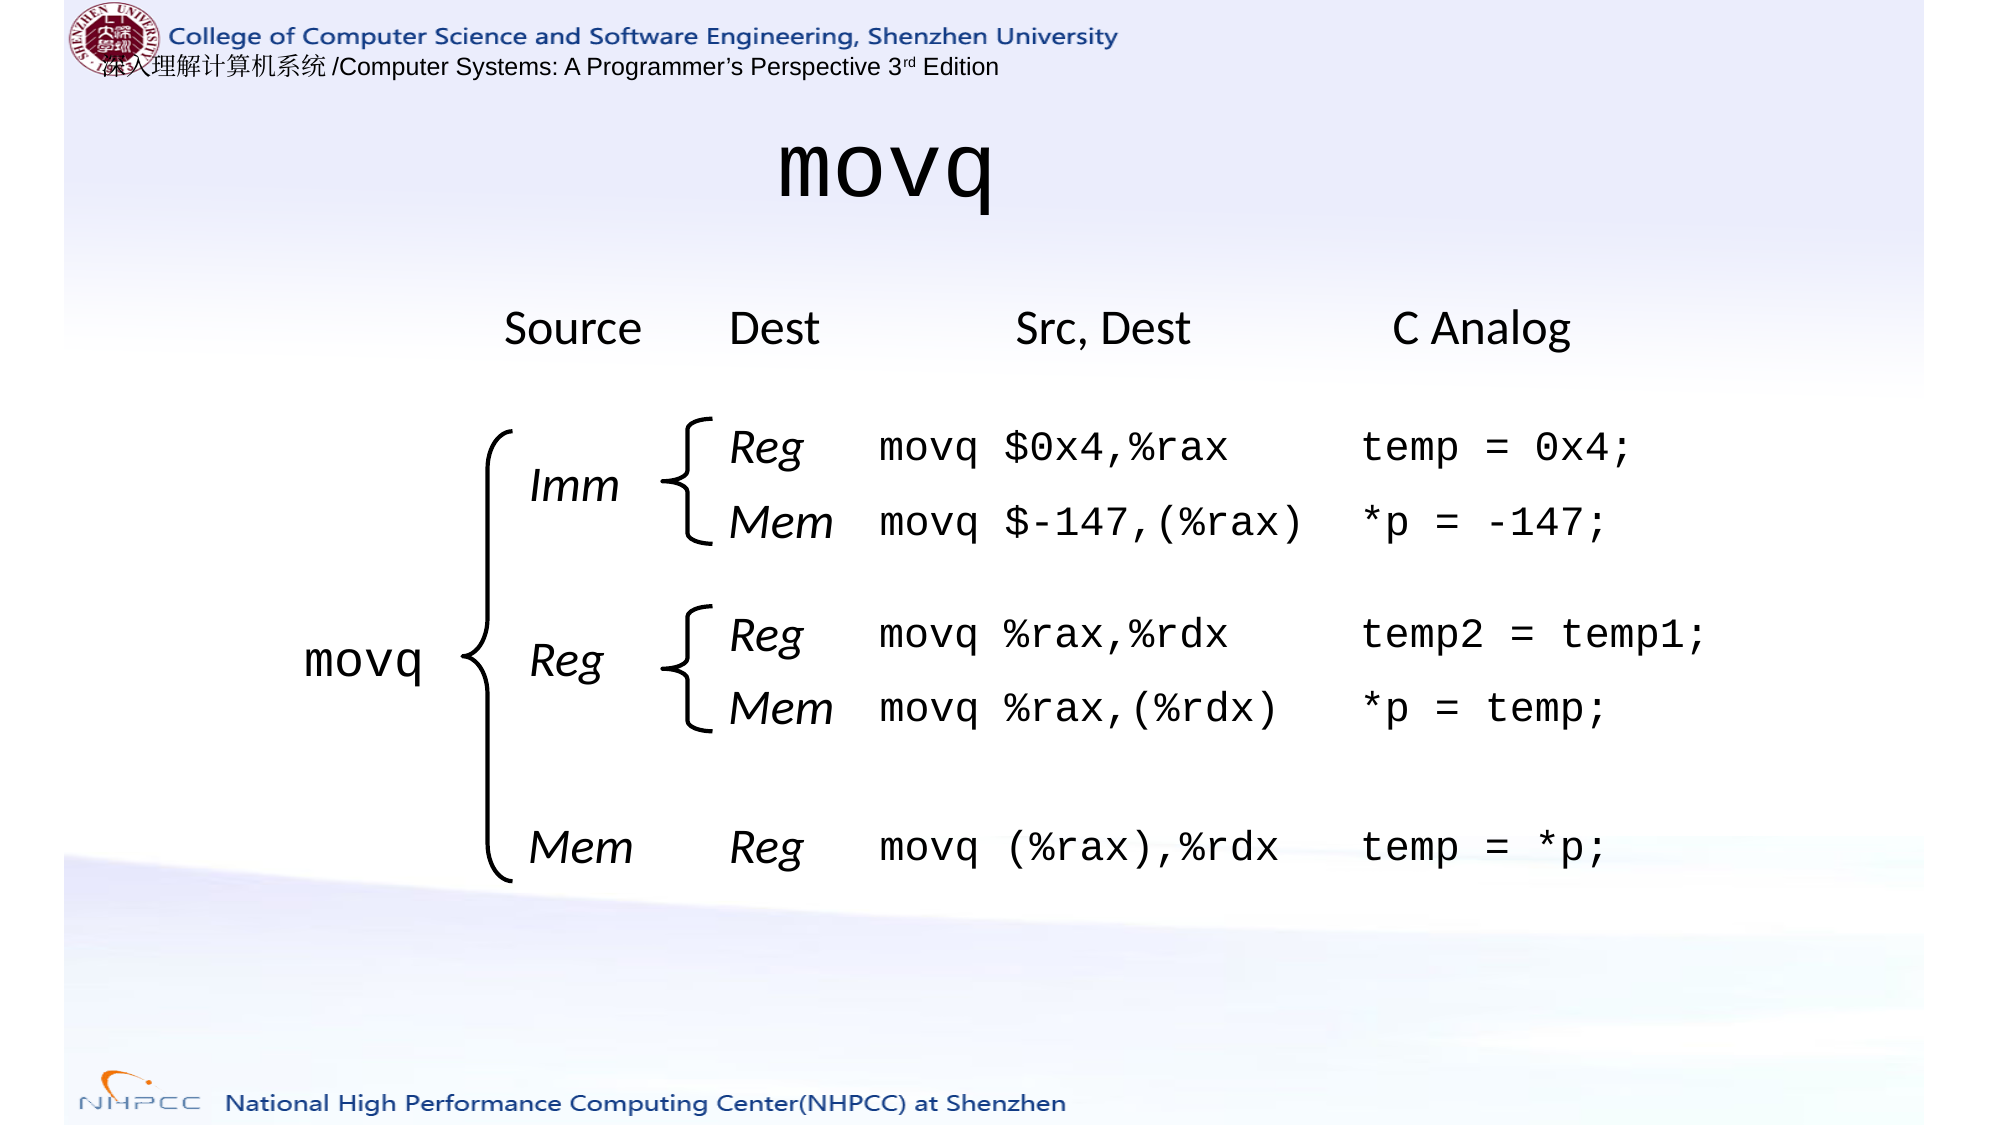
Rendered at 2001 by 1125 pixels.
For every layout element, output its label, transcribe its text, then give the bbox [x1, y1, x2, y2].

text_box movq (%rax),%rdx [864, 811, 1295, 876]
text_box [662, 418, 713, 544]
text_box temp = *p; [1345, 811, 1625, 876]
text_box Reg [514, 618, 620, 694]
text_box movq $0x4,%rax [864, 411, 1245, 476]
text_box movq %rax,(%rdx) [864, 671, 1295, 737]
text_box Mem [713, 666, 850, 742]
text_box [662, 606, 713, 732]
text_box movq [289, 618, 440, 694]
text_box [462, 431, 513, 882]
text_box temp2 = temp1; [1344, 598, 1725, 664]
text_box Imm [514, 443, 636, 519]
text_box Src, Dest [1000, 287, 1207, 363]
text_box Source [489, 287, 658, 363]
text_box movq $-147,(%rax) [864, 486, 1320, 551]
text_box Reg [714, 406, 820, 481]
text_box Mem [713, 481, 850, 556]
text_box C Analog [1377, 287, 1587, 363]
text_box Mem [513, 806, 650, 881]
text_box Reg [714, 806, 820, 881]
picture [64, 0, 1924, 1125]
title movq [300, 112, 1476, 207]
text_box temp = 0x4; [1344, 411, 1650, 476]
text_box Dest [714, 287, 836, 363]
text_box movq %rax,%rdx [864, 598, 1245, 664]
text_box *p = temp; [1345, 671, 1625, 737]
text_box Reg [714, 593, 820, 666]
text_box *p = -147; [1345, 486, 1625, 551]
